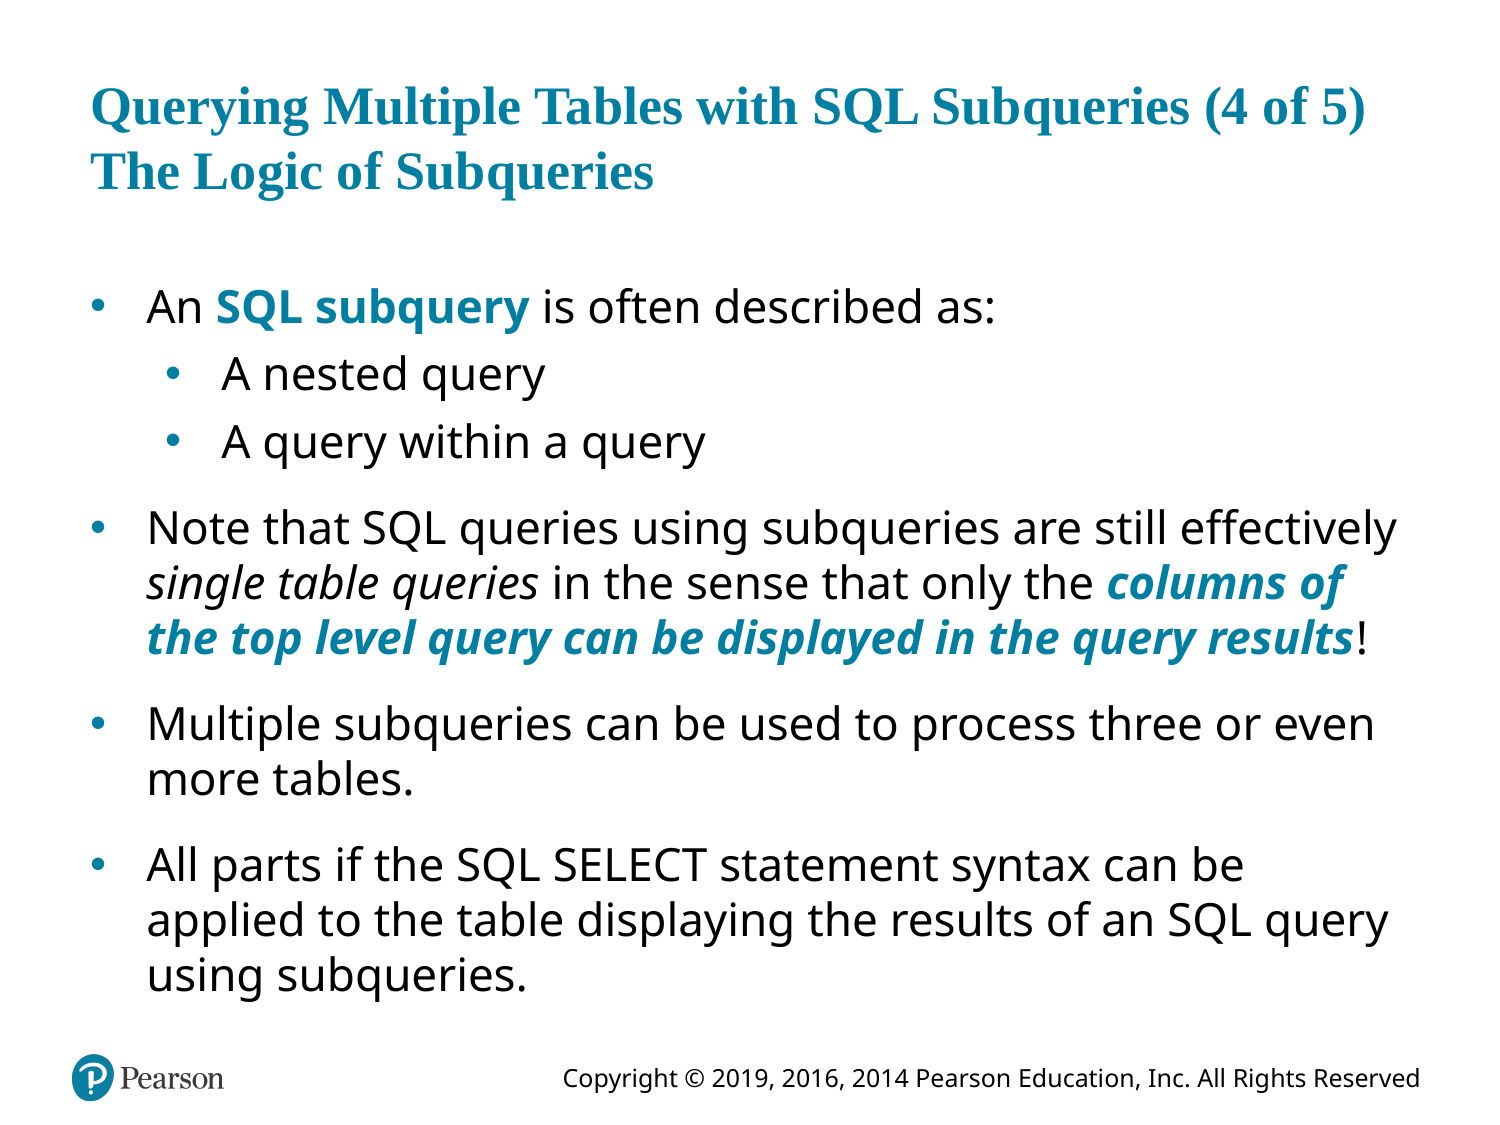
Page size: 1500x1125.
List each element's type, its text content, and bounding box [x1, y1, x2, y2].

picture [72, 1087, 83, 1101]
picture [80, 1063, 106, 1088]
title Querying Multiple Tables with SQL Subqueries (4 of 5) The Logic of Subqueries [75, 35, 1425, 216]
list An SQL subquery is often described as: A nested query A query within a query Note that SQL queries using subqueries are still effectively single table queries in the sense that only the columns of the top level query can be displayed in the query results! Multiple subqueries can be used to process three or even more tables. All parts if the SQL SELECT statement syntax can be applied to the table displaying the results of an SQL query using subqueries. [75, 262, 1425, 1005]
picture [72, 1054, 88, 1070]
picture [98, 1054, 224, 1101]
